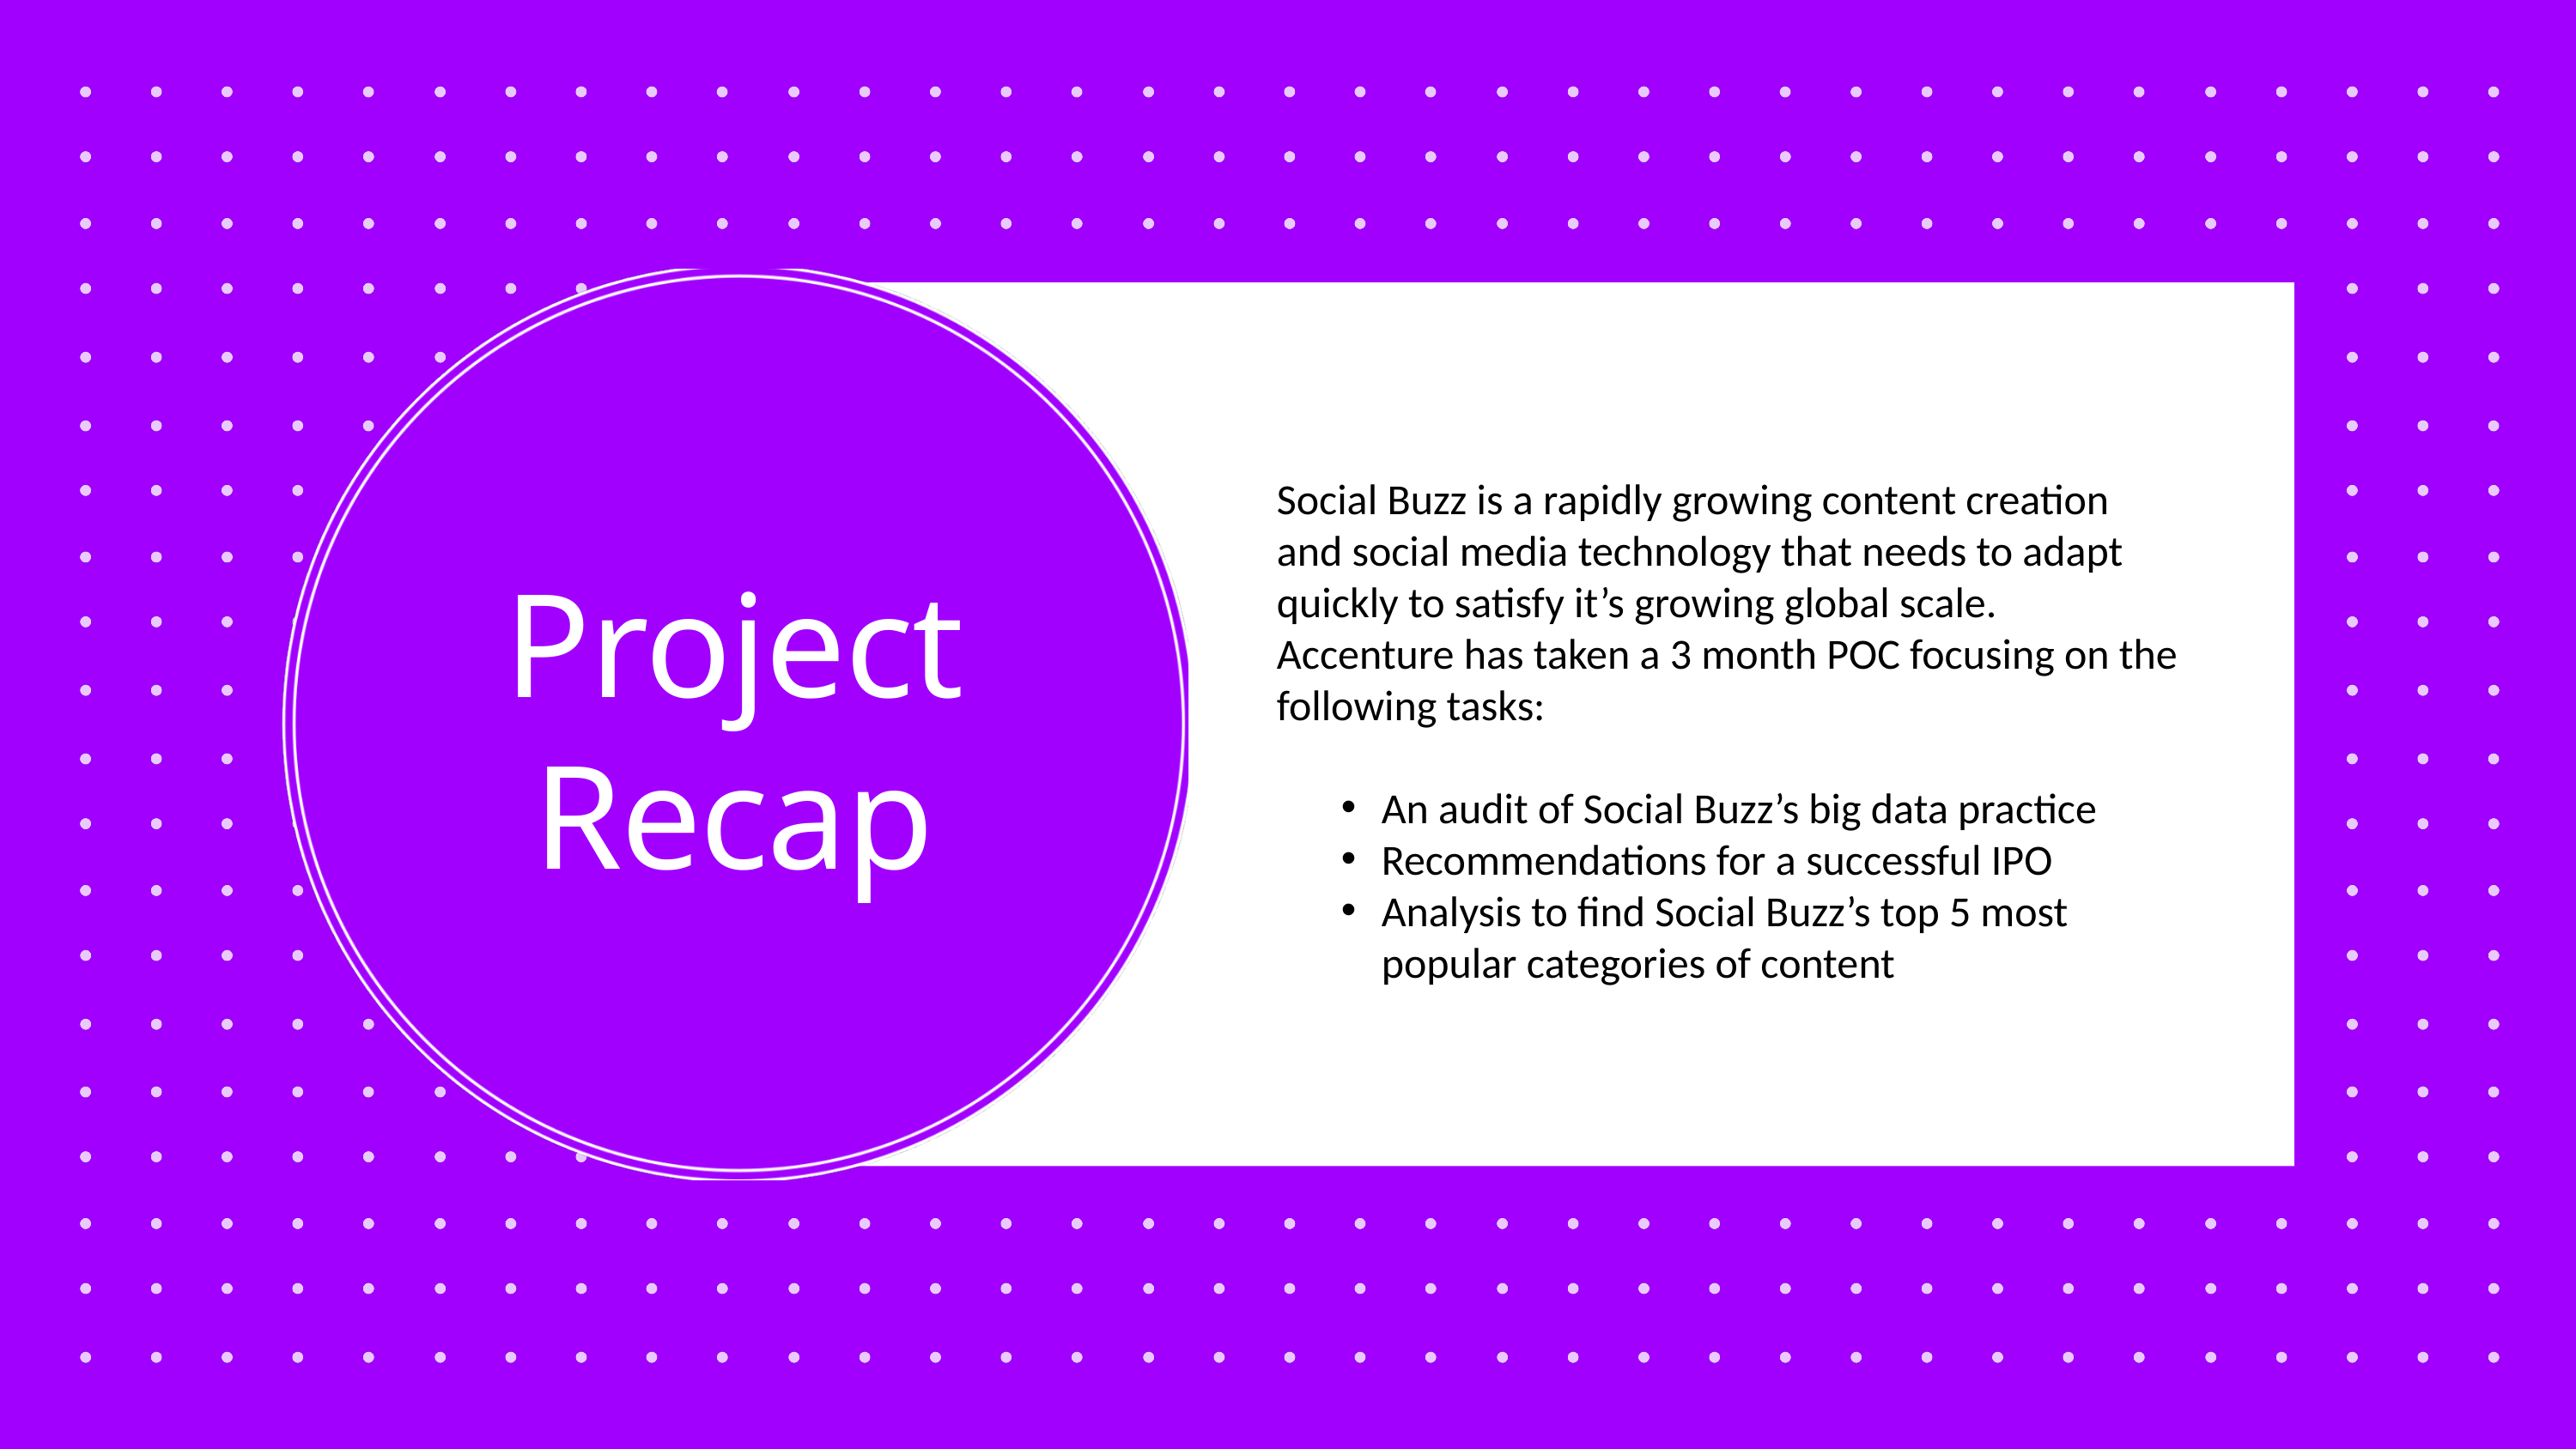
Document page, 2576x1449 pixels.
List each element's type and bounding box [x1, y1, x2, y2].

text_box [72, 82, 2504, 1367]
picture [278, 268, 1189, 1180]
